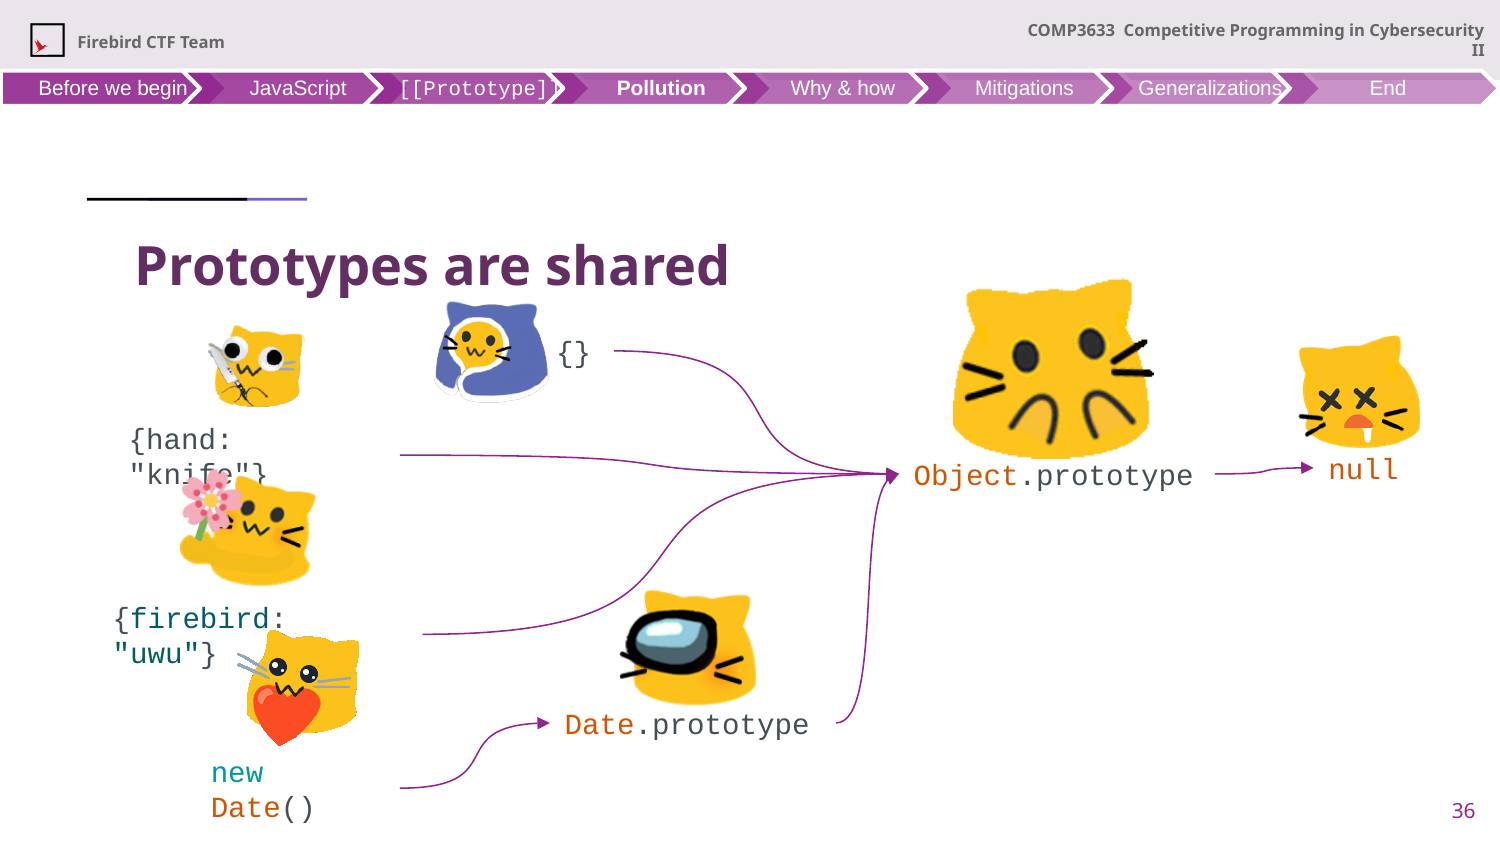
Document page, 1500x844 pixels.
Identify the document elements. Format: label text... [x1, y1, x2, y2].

slide_number 36 [1400, 779, 1491, 844]
title Prototypes are shared [119, 216, 1381, 256]
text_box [0, 70, 1500, 107]
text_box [97, 258, 1421, 797]
picture [26, 19, 69, 61]
